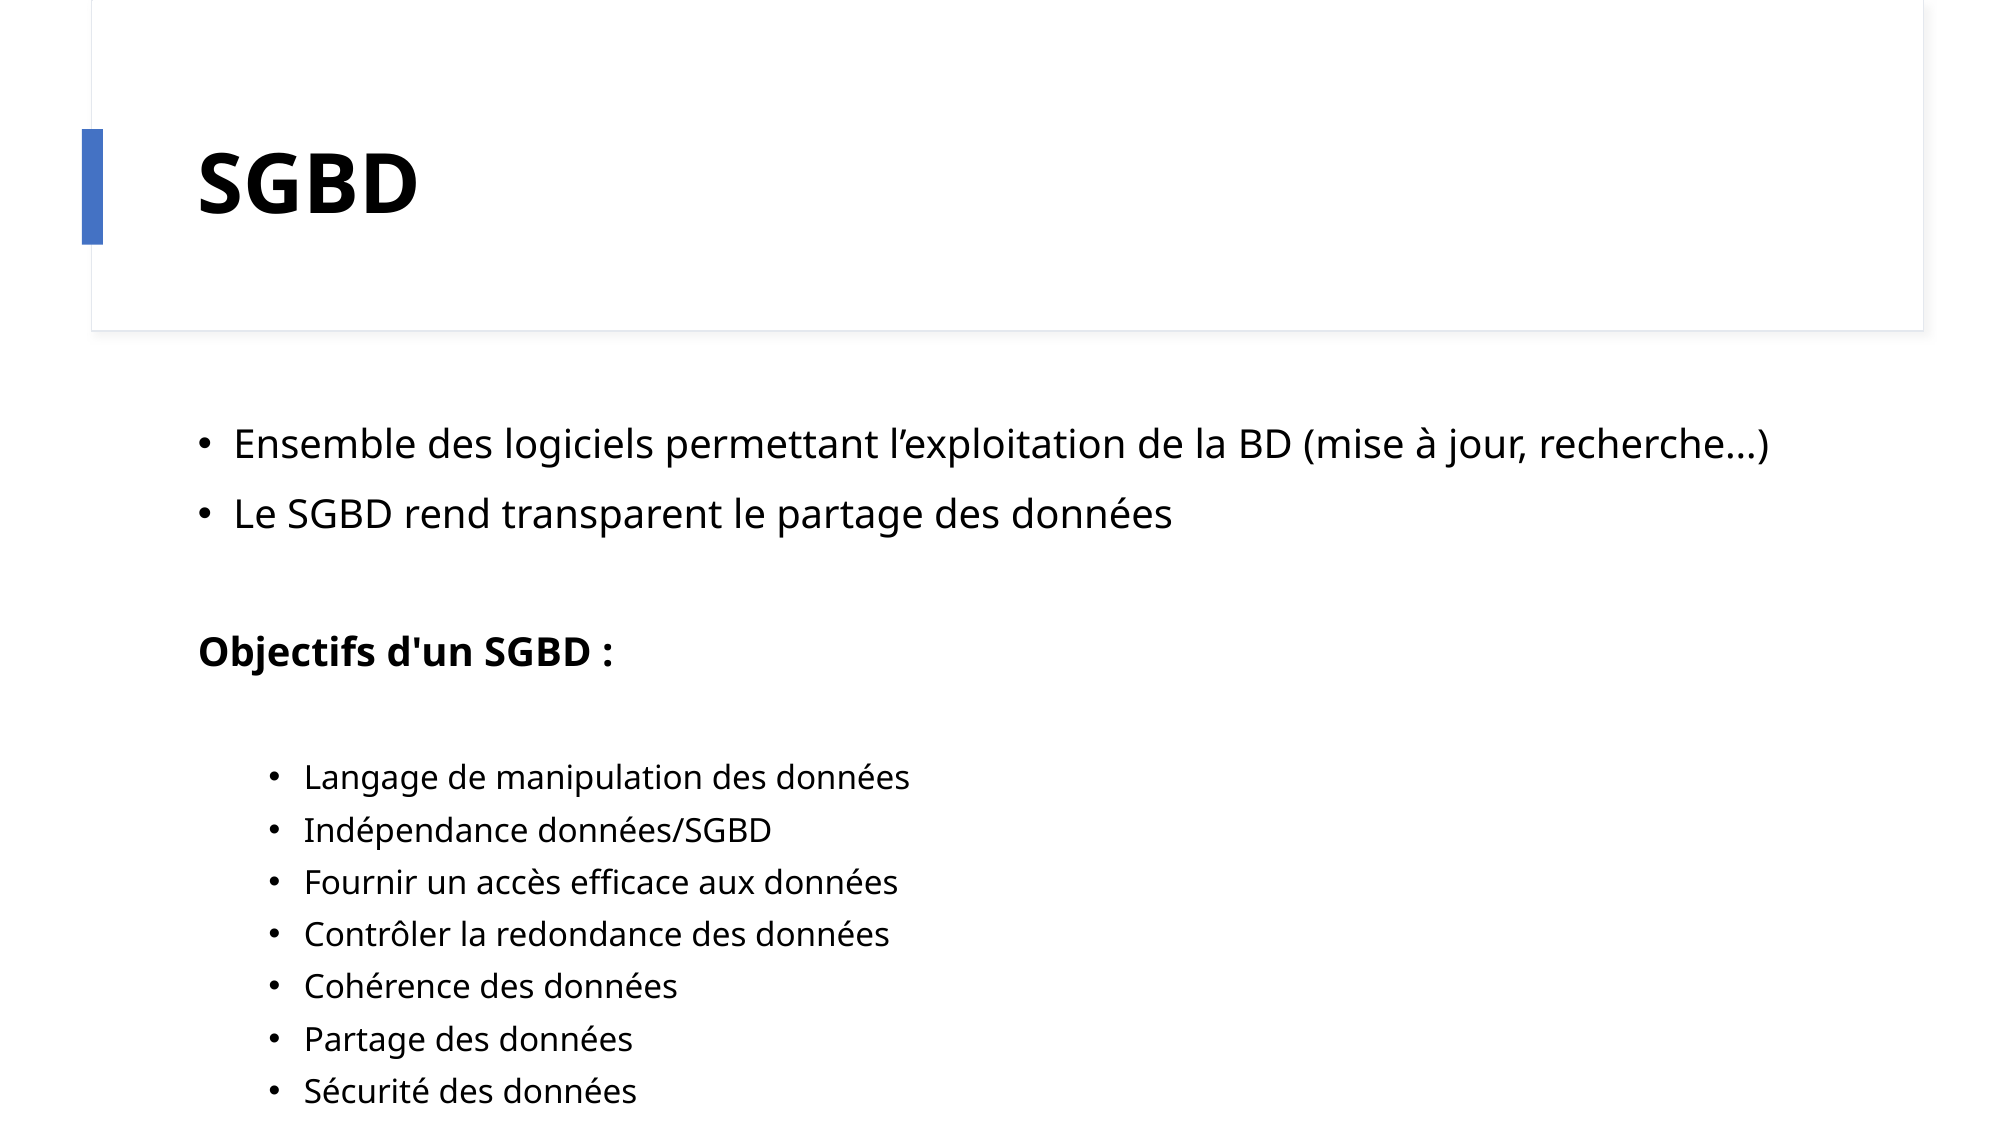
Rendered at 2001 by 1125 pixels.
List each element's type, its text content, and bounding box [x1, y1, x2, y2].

title SGBD [183, 90, 1851, 284]
list Ensemble des logiciels permettant l’exploitation de la BD (mise à jour, recherche…) Le SGBD rend transparent le partage des données Objectifs d'un SGBD : Langage de manipulation des données Indépendance données/SGBD Fournir un accès efficace aux données Contrôler la redondance des données Cohérence des données Partage des données Sécurité des données [183, 406, 1851, 1125]
